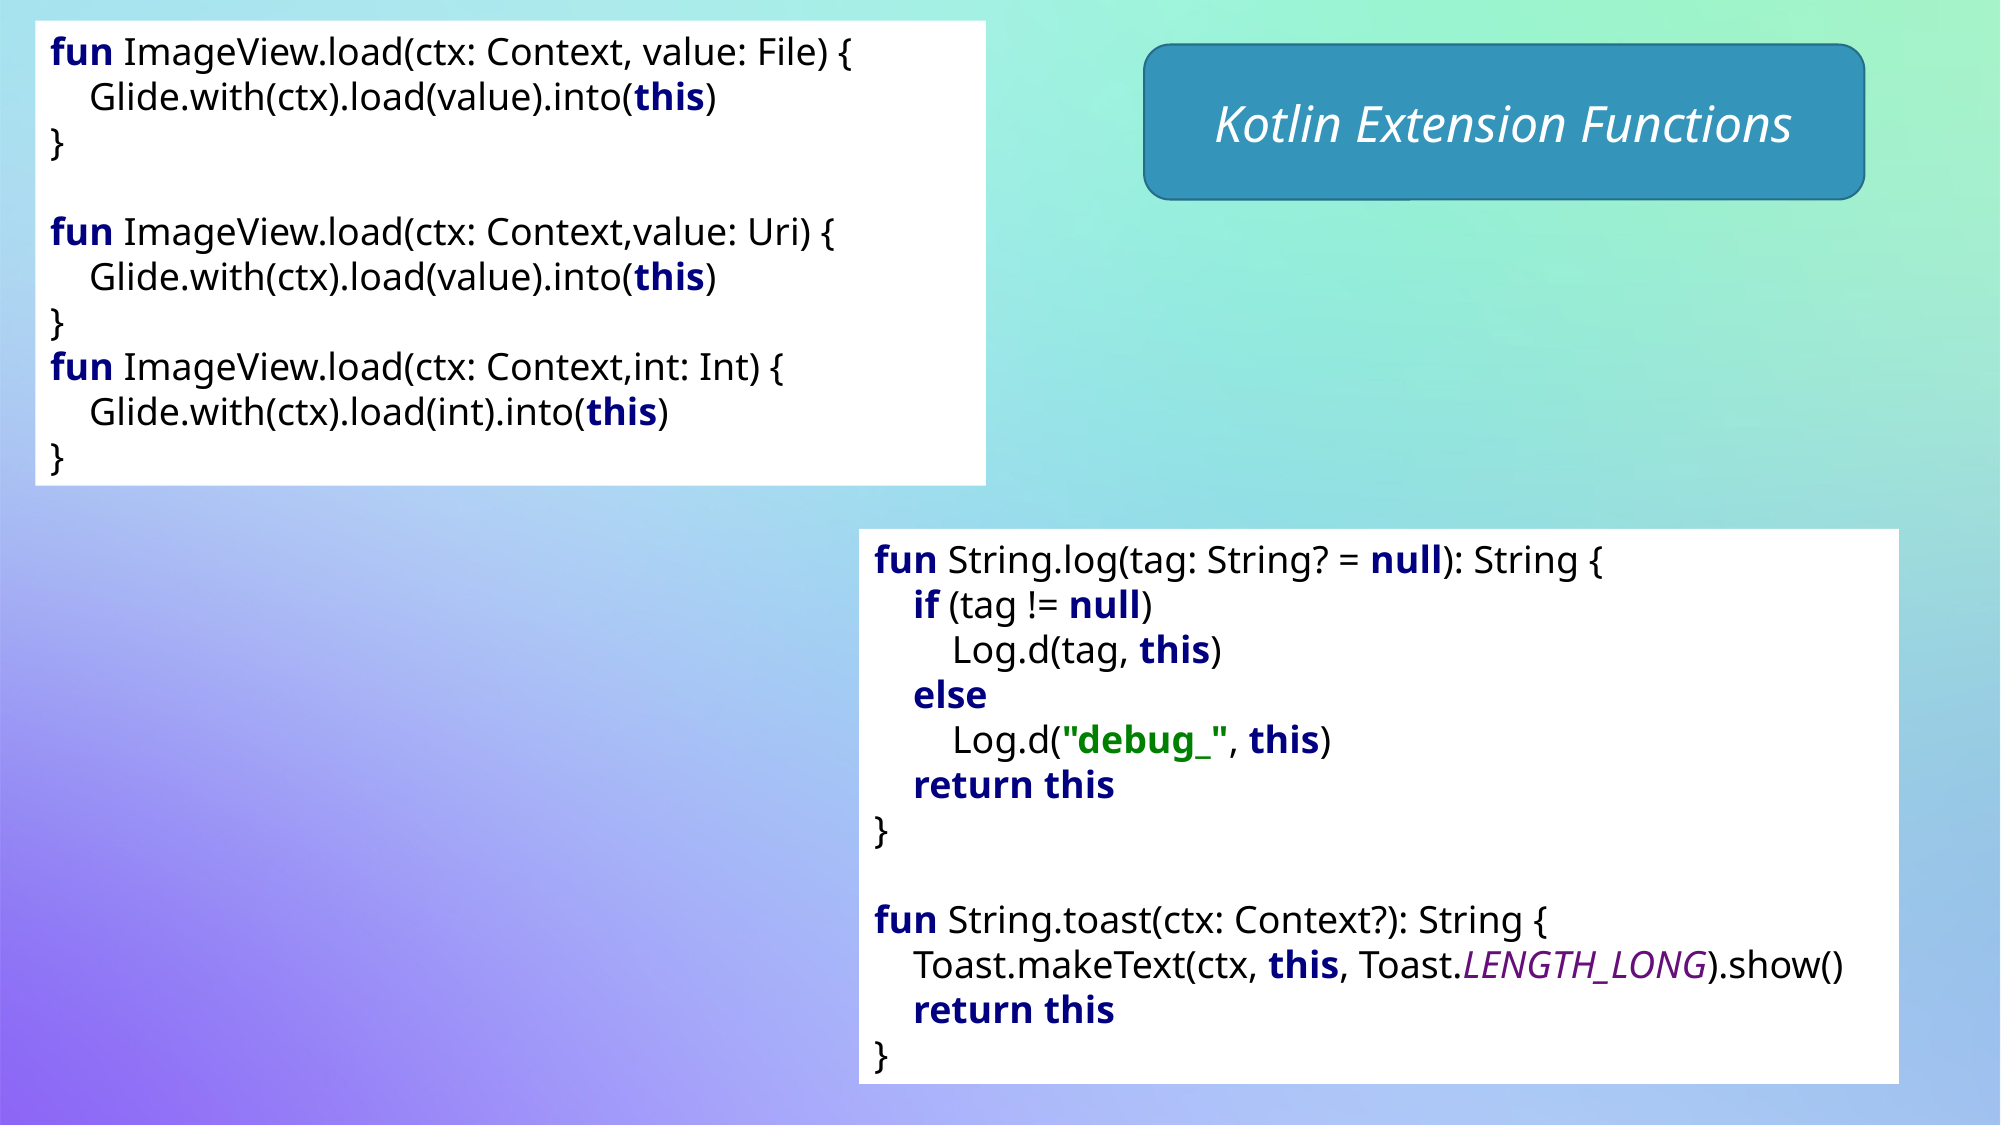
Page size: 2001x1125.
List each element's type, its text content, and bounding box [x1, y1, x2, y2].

text_box fun ImageView.load(ctx: Context, value: File) { Glide.with(ctx).load(value).into(this) } fun ImageView.load(ctx: Context,value: Uri) { Glide.with(ctx).load(value).into(this) } fun ImageView.load(ctx: Context,int: Int) { Glide.with(ctx).load(int).into(this) } [35, 20, 986, 486]
picture [0, 0, 2001, 1125]
text_box fun String.log(tag: String? = null): String { if (tag != null) Log.d(tag, this) else Log.d("debug_", this) return this } fun String.toast(ctx: Context?): String { Toast.makeText(ctx, this, Toast.LENGTH_LONG).show() return this } [859, 528, 1899, 1084]
text_box Kotlin Extension Functions [1143, 43, 1866, 201]
